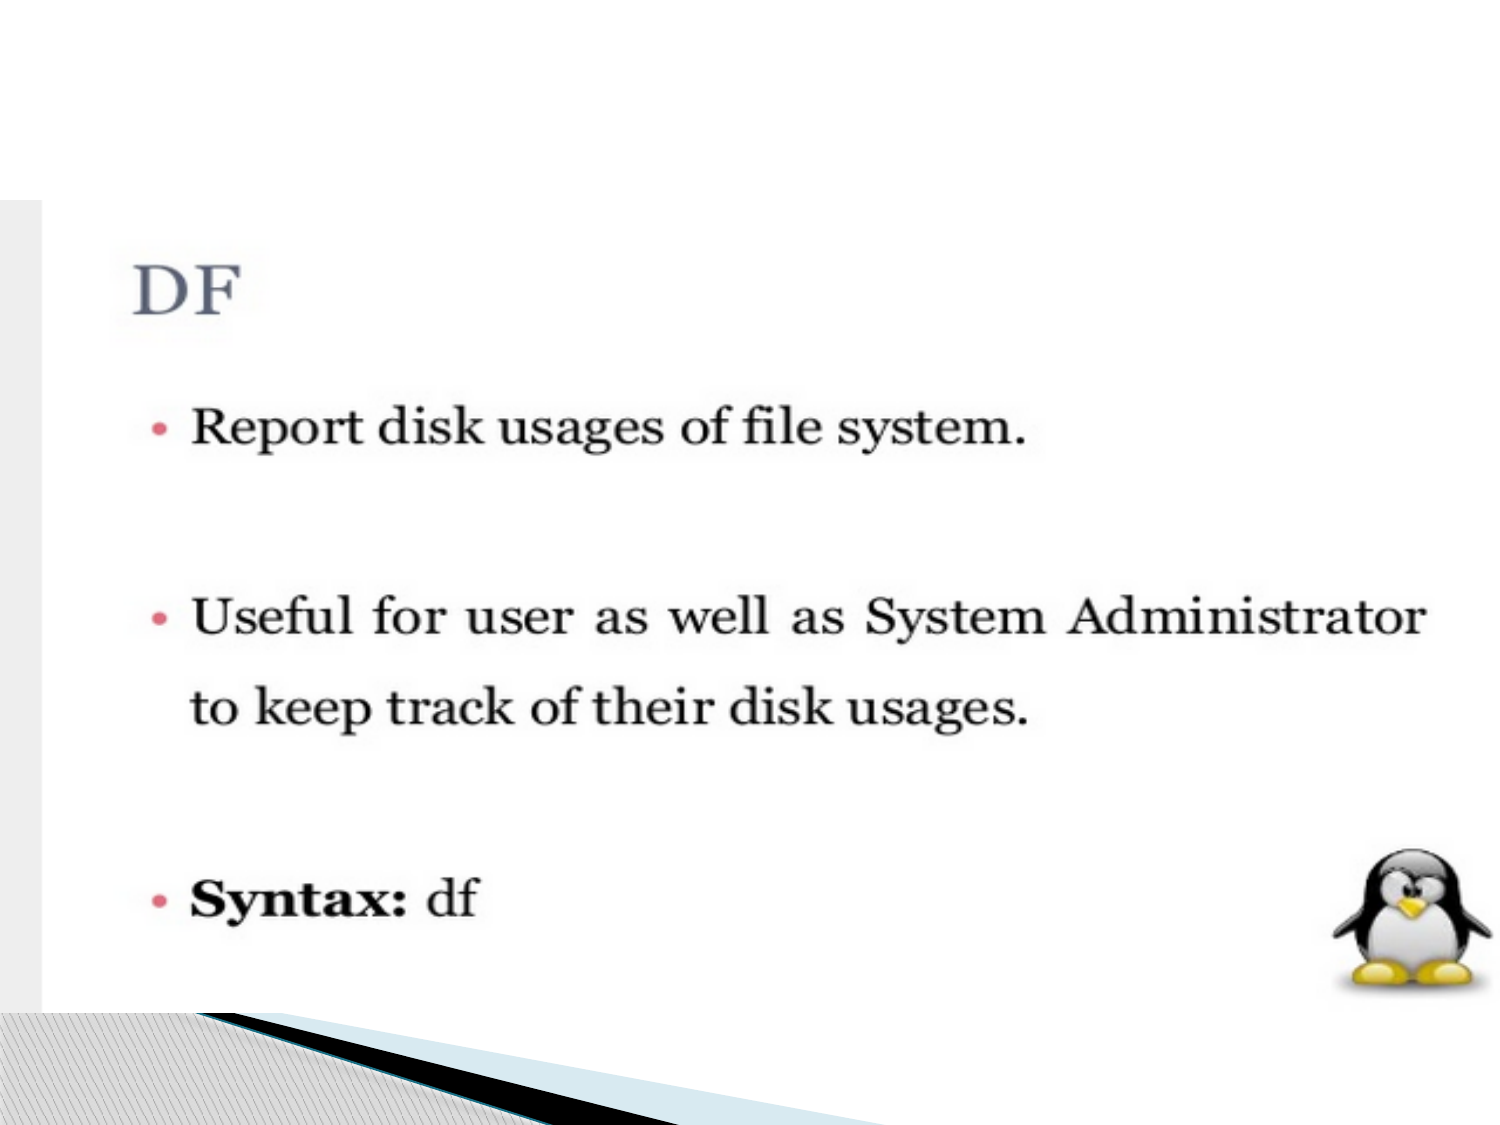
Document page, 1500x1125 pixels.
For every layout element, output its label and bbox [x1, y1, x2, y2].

list [0, 199, 1500, 1013]
